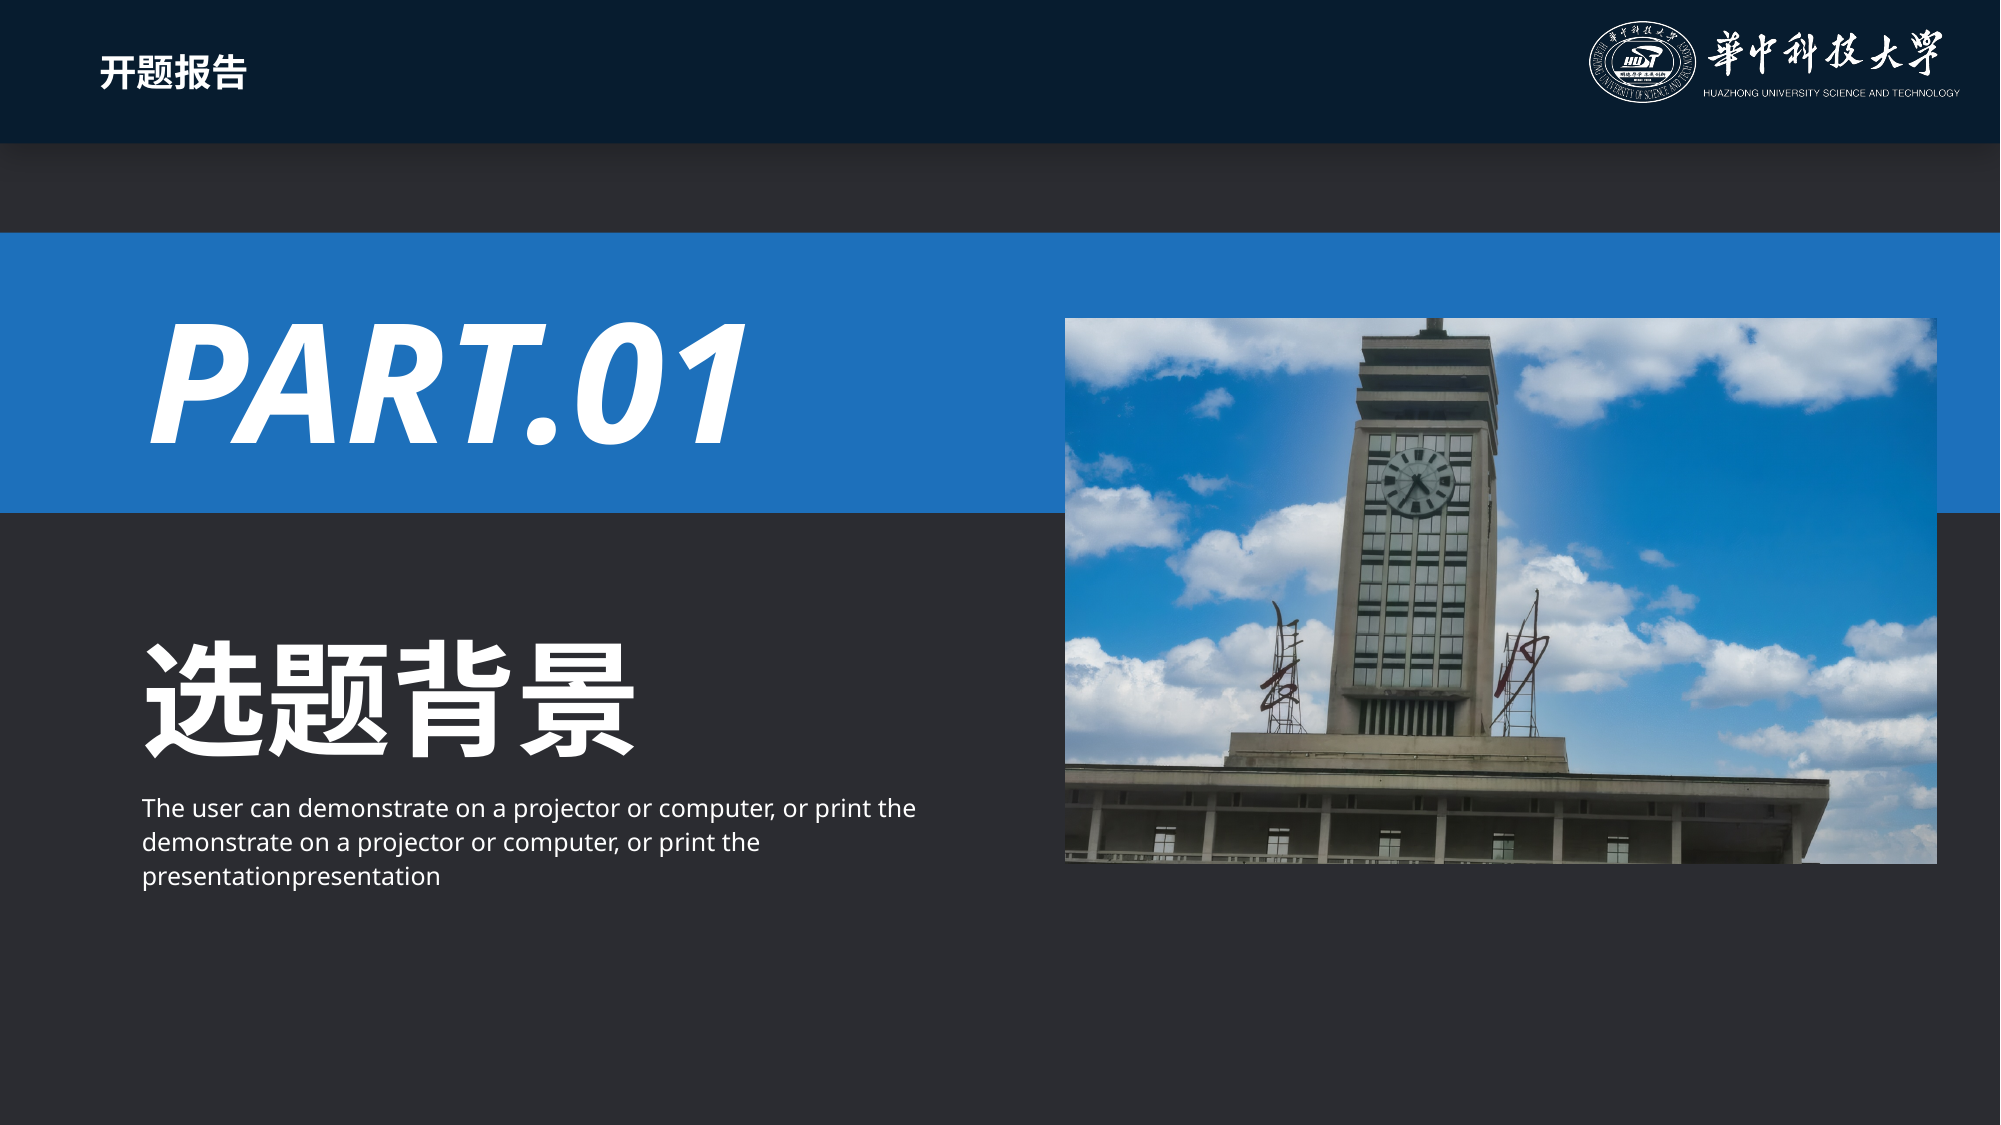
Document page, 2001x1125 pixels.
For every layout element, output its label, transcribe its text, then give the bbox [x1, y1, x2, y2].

text_box 开题报告 [84, 41, 265, 102]
text_box PART.01 [132, 241, 877, 485]
text_box 选题背景 [127, 592, 1065, 779]
picture [1589, 21, 1960, 104]
picture [1065, 318, 1937, 864]
text_box [0, 0, 2000, 144]
text_box [0, 232, 2000, 514]
text_box The user can demonstrate on a projector or computer, or print the demonstrate on a projector or computer, or print the presentationpresentation [127, 780, 935, 898]
